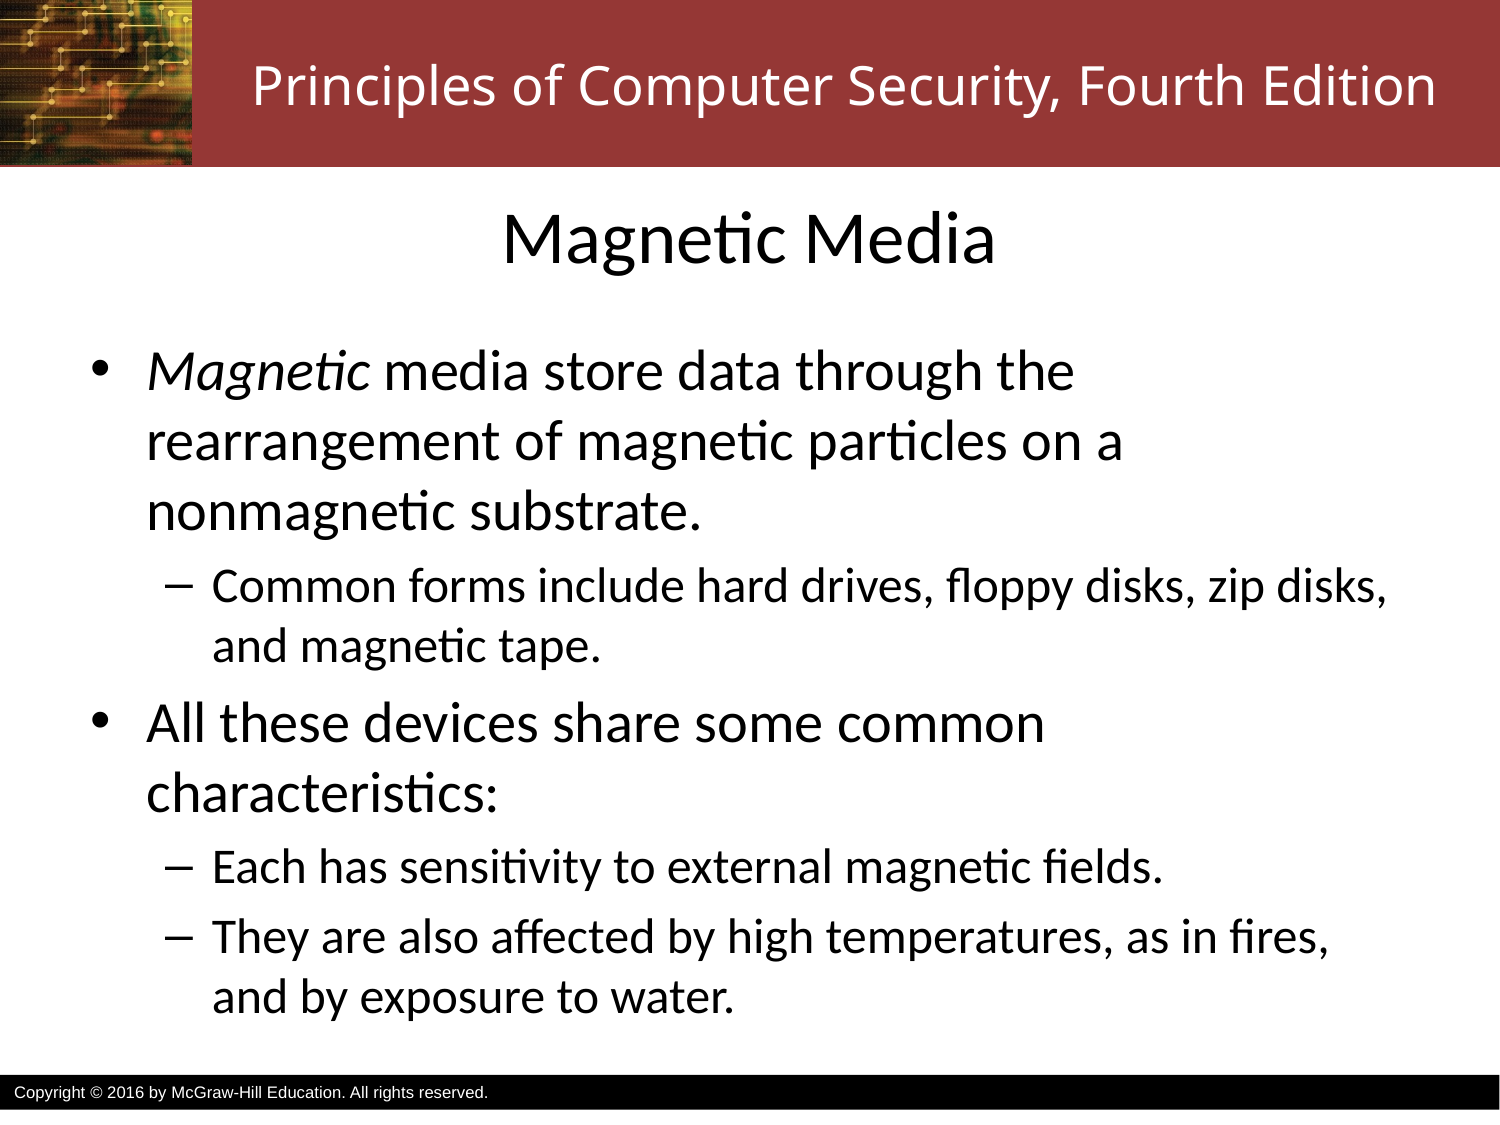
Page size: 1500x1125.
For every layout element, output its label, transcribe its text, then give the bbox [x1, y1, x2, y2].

title Magnetic Media [75, 181, 1425, 324]
list Magnetic media store data through the rearrangement of magnetic particles on a nonmagnetic substrate. Common forms include hard drives, floppy disks, zip disks, and magnetic tape. All these devices share some common characteristics: Each has sensitivity to external magnetic fields. They are also affected by high temperatures, as in fires, and by exposure to water. [75, 324, 1425, 1050]
picture [0, 0, 192, 165]
